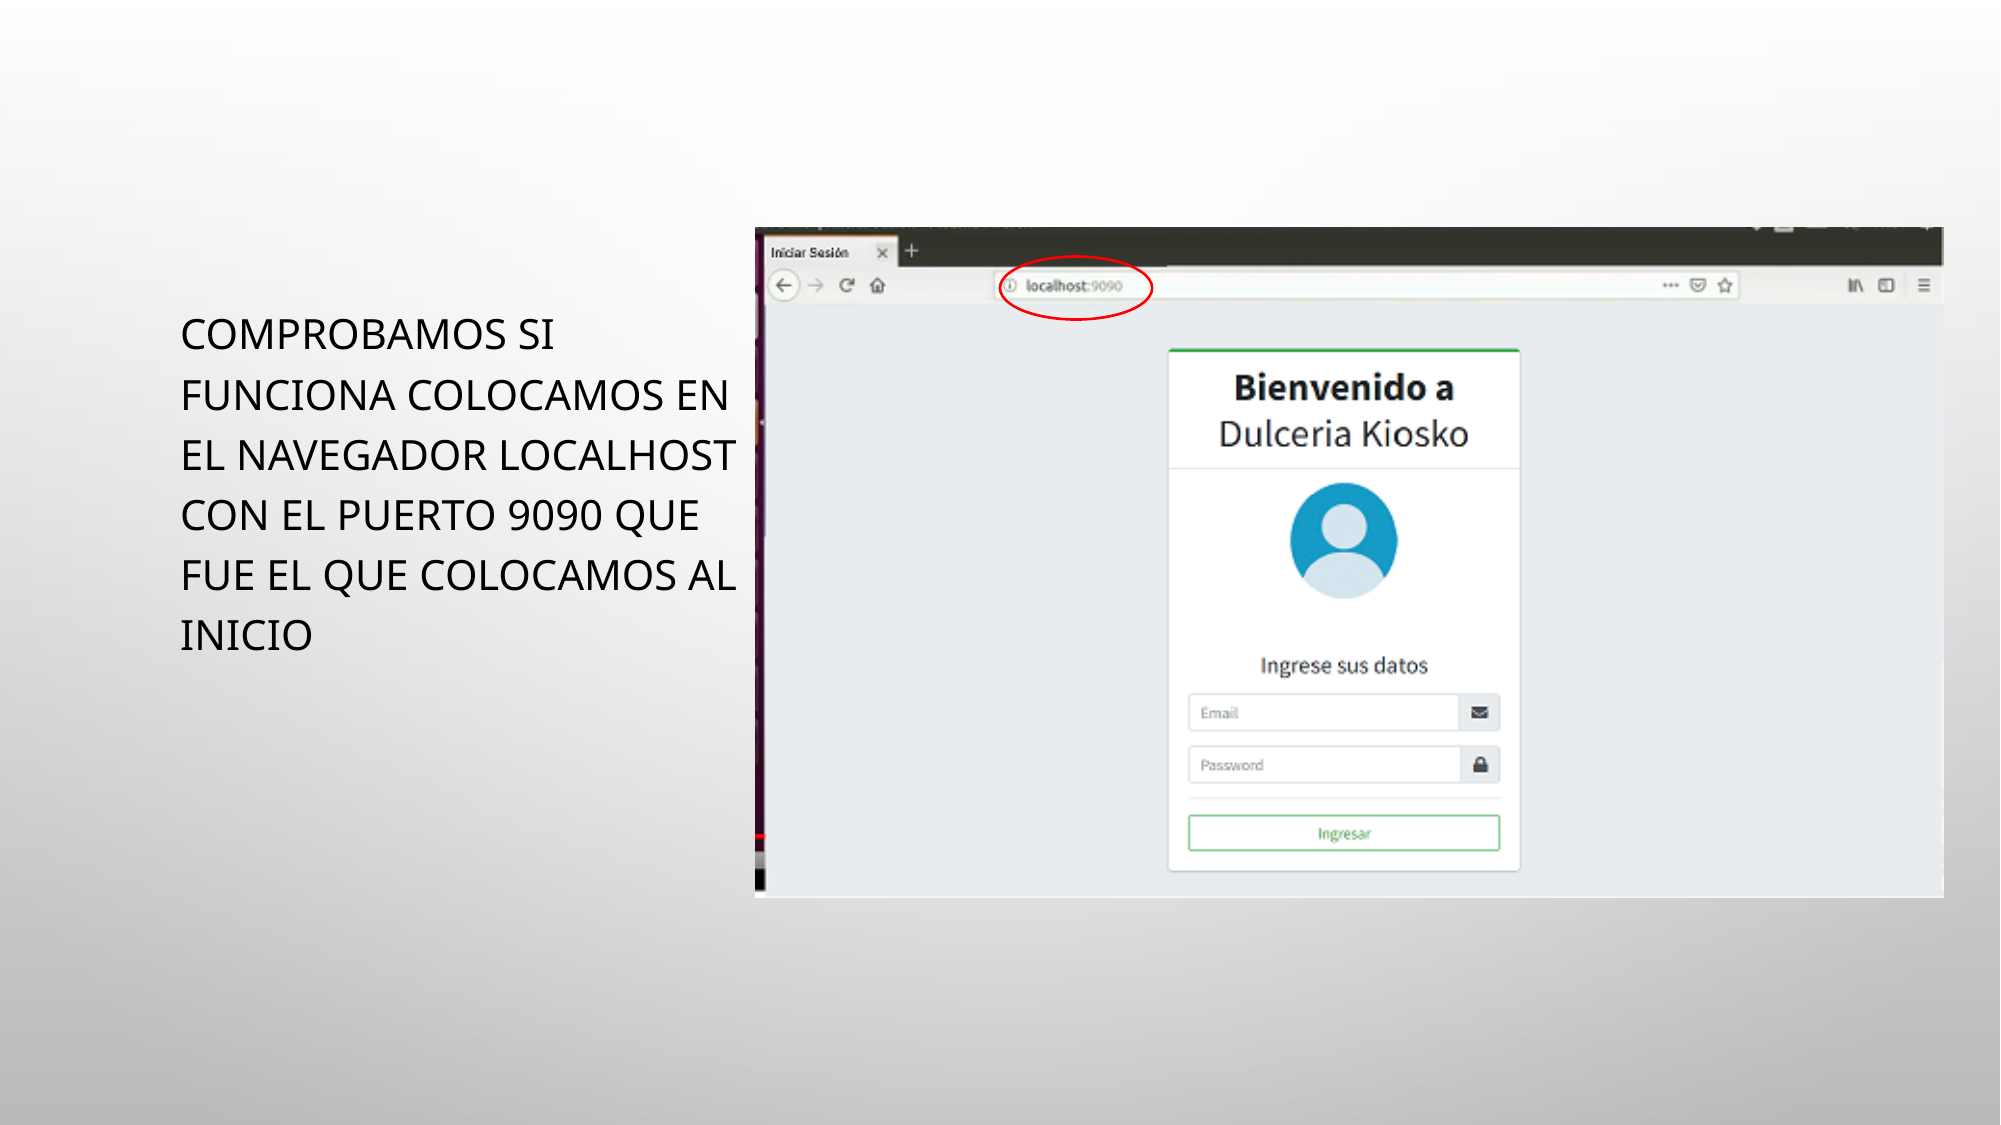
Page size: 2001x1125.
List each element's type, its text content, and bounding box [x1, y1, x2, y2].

list Comprobamos si funciona colocamos en el navegador localhost con el puerto 9090 que fue el que colocamos al inicio [165, 290, 749, 835]
picture [0, 0, 2000, 1125]
